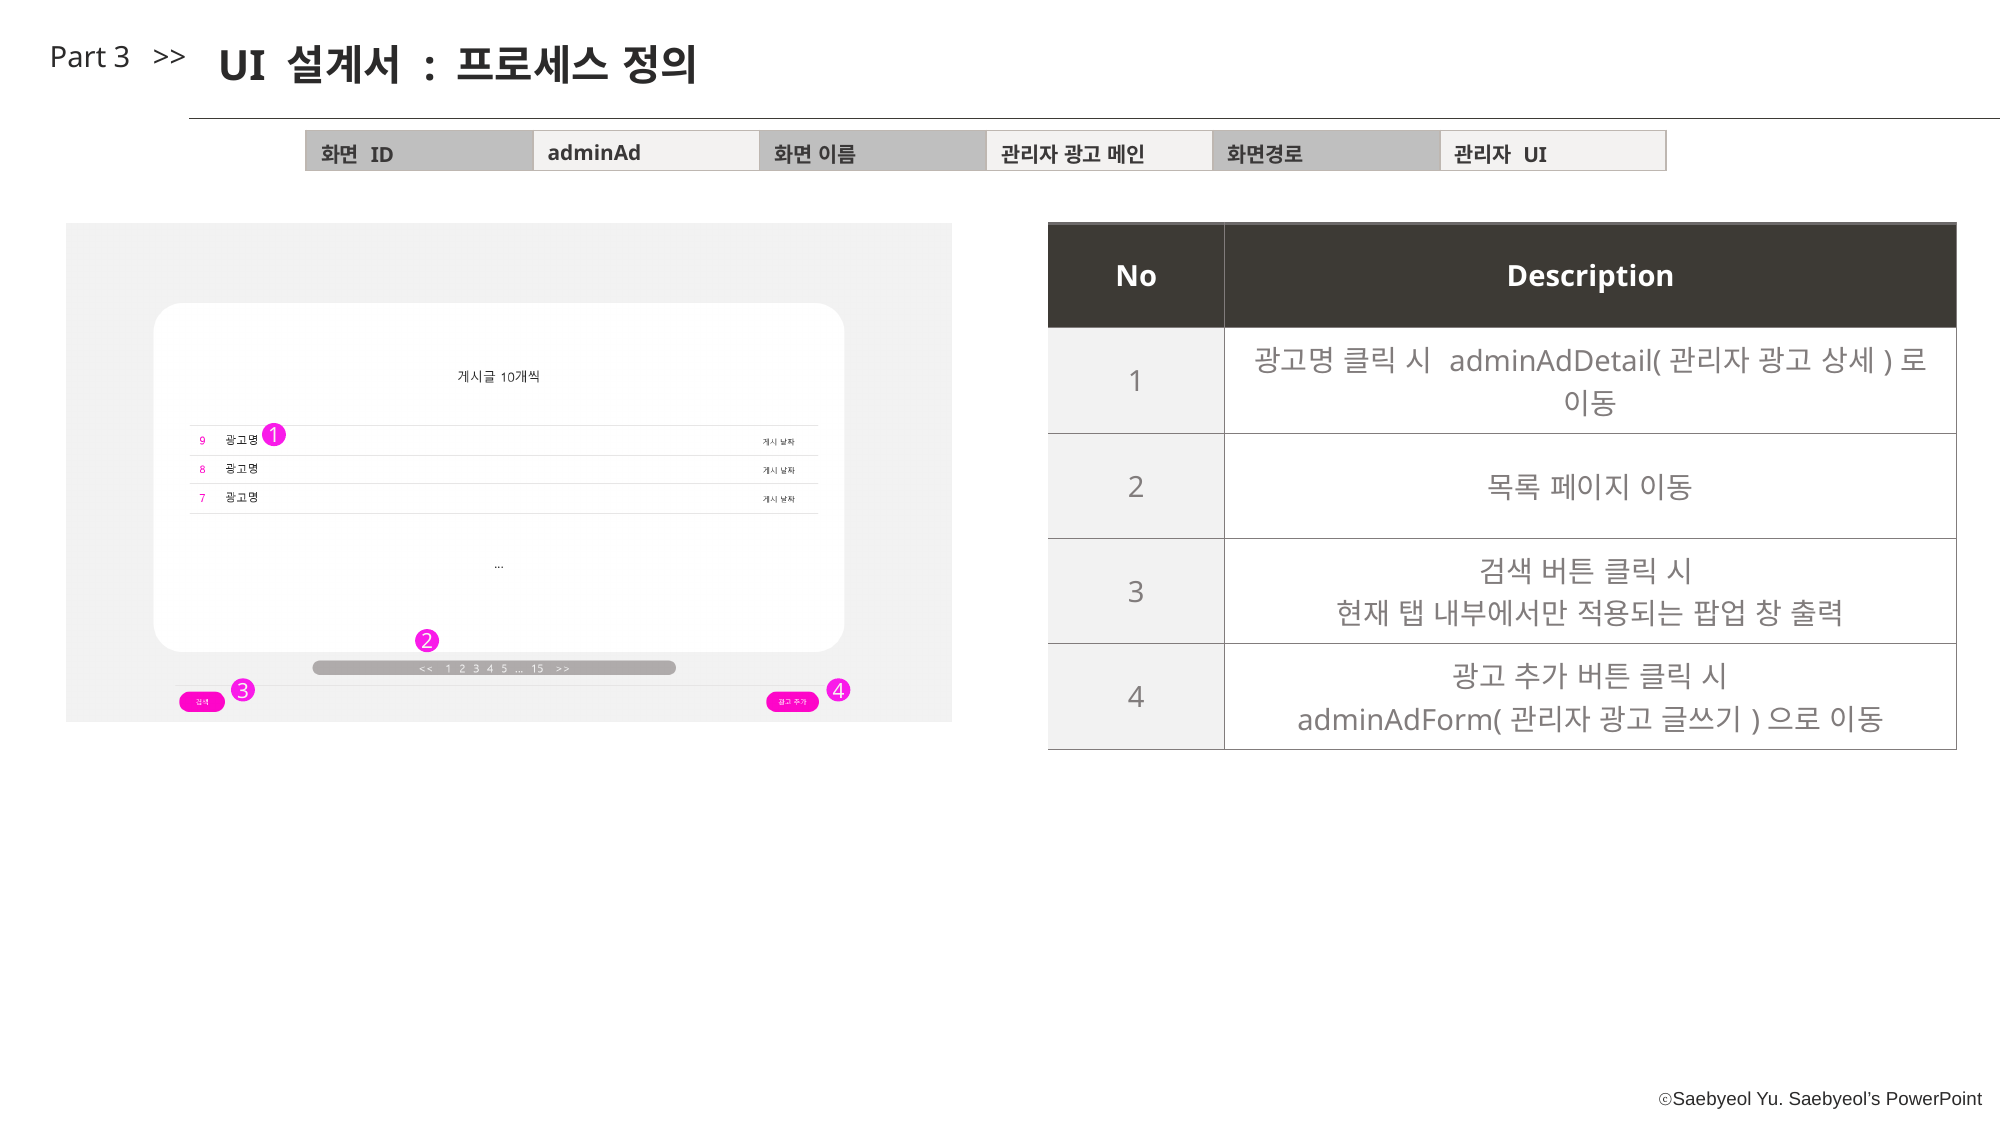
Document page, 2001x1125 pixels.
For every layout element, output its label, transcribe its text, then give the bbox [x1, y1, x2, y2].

picture [65, 223, 952, 722]
table_cell 광고 추가 버튼 클릭 시 adminAdForm(관리자 광고 글쓰기)으로 이동 [1225, 644, 1956, 749]
text_box Part 3 >> [34, 30, 202, 81]
table_cell 4 [1048, 644, 1224, 749]
table_header 관리자 광고 메인 [987, 131, 1212, 170]
table_cell 2 [1048, 434, 1224, 538]
table_header 화면 ID [307, 131, 532, 170]
text_box UI 설계서 : 프로세스 정의 [203, 31, 714, 97]
table_header adminAd [534, 131, 759, 170]
table_cell 광고명 클릭 시 adminAdDetail(관리자 광고 상세)로 이동 [1225, 328, 1956, 433]
table_cell 검색 버튼 클릭 시 현재 탭 내부에서만 적용되는 팝업 창 출력 [1225, 539, 1956, 643]
table_header Description [1225, 225, 1956, 327]
table_header 화면 이름 [760, 131, 985, 170]
table_cell 1 [1048, 328, 1224, 433]
table_header 화면경로 [1214, 131, 1439, 170]
table_header No [1048, 225, 1224, 327]
table_cell 3 [1048, 539, 1224, 643]
table_header 관리자 UI [1441, 131, 1665, 170]
table_cell 목록 페이지 이동 [1225, 434, 1956, 538]
